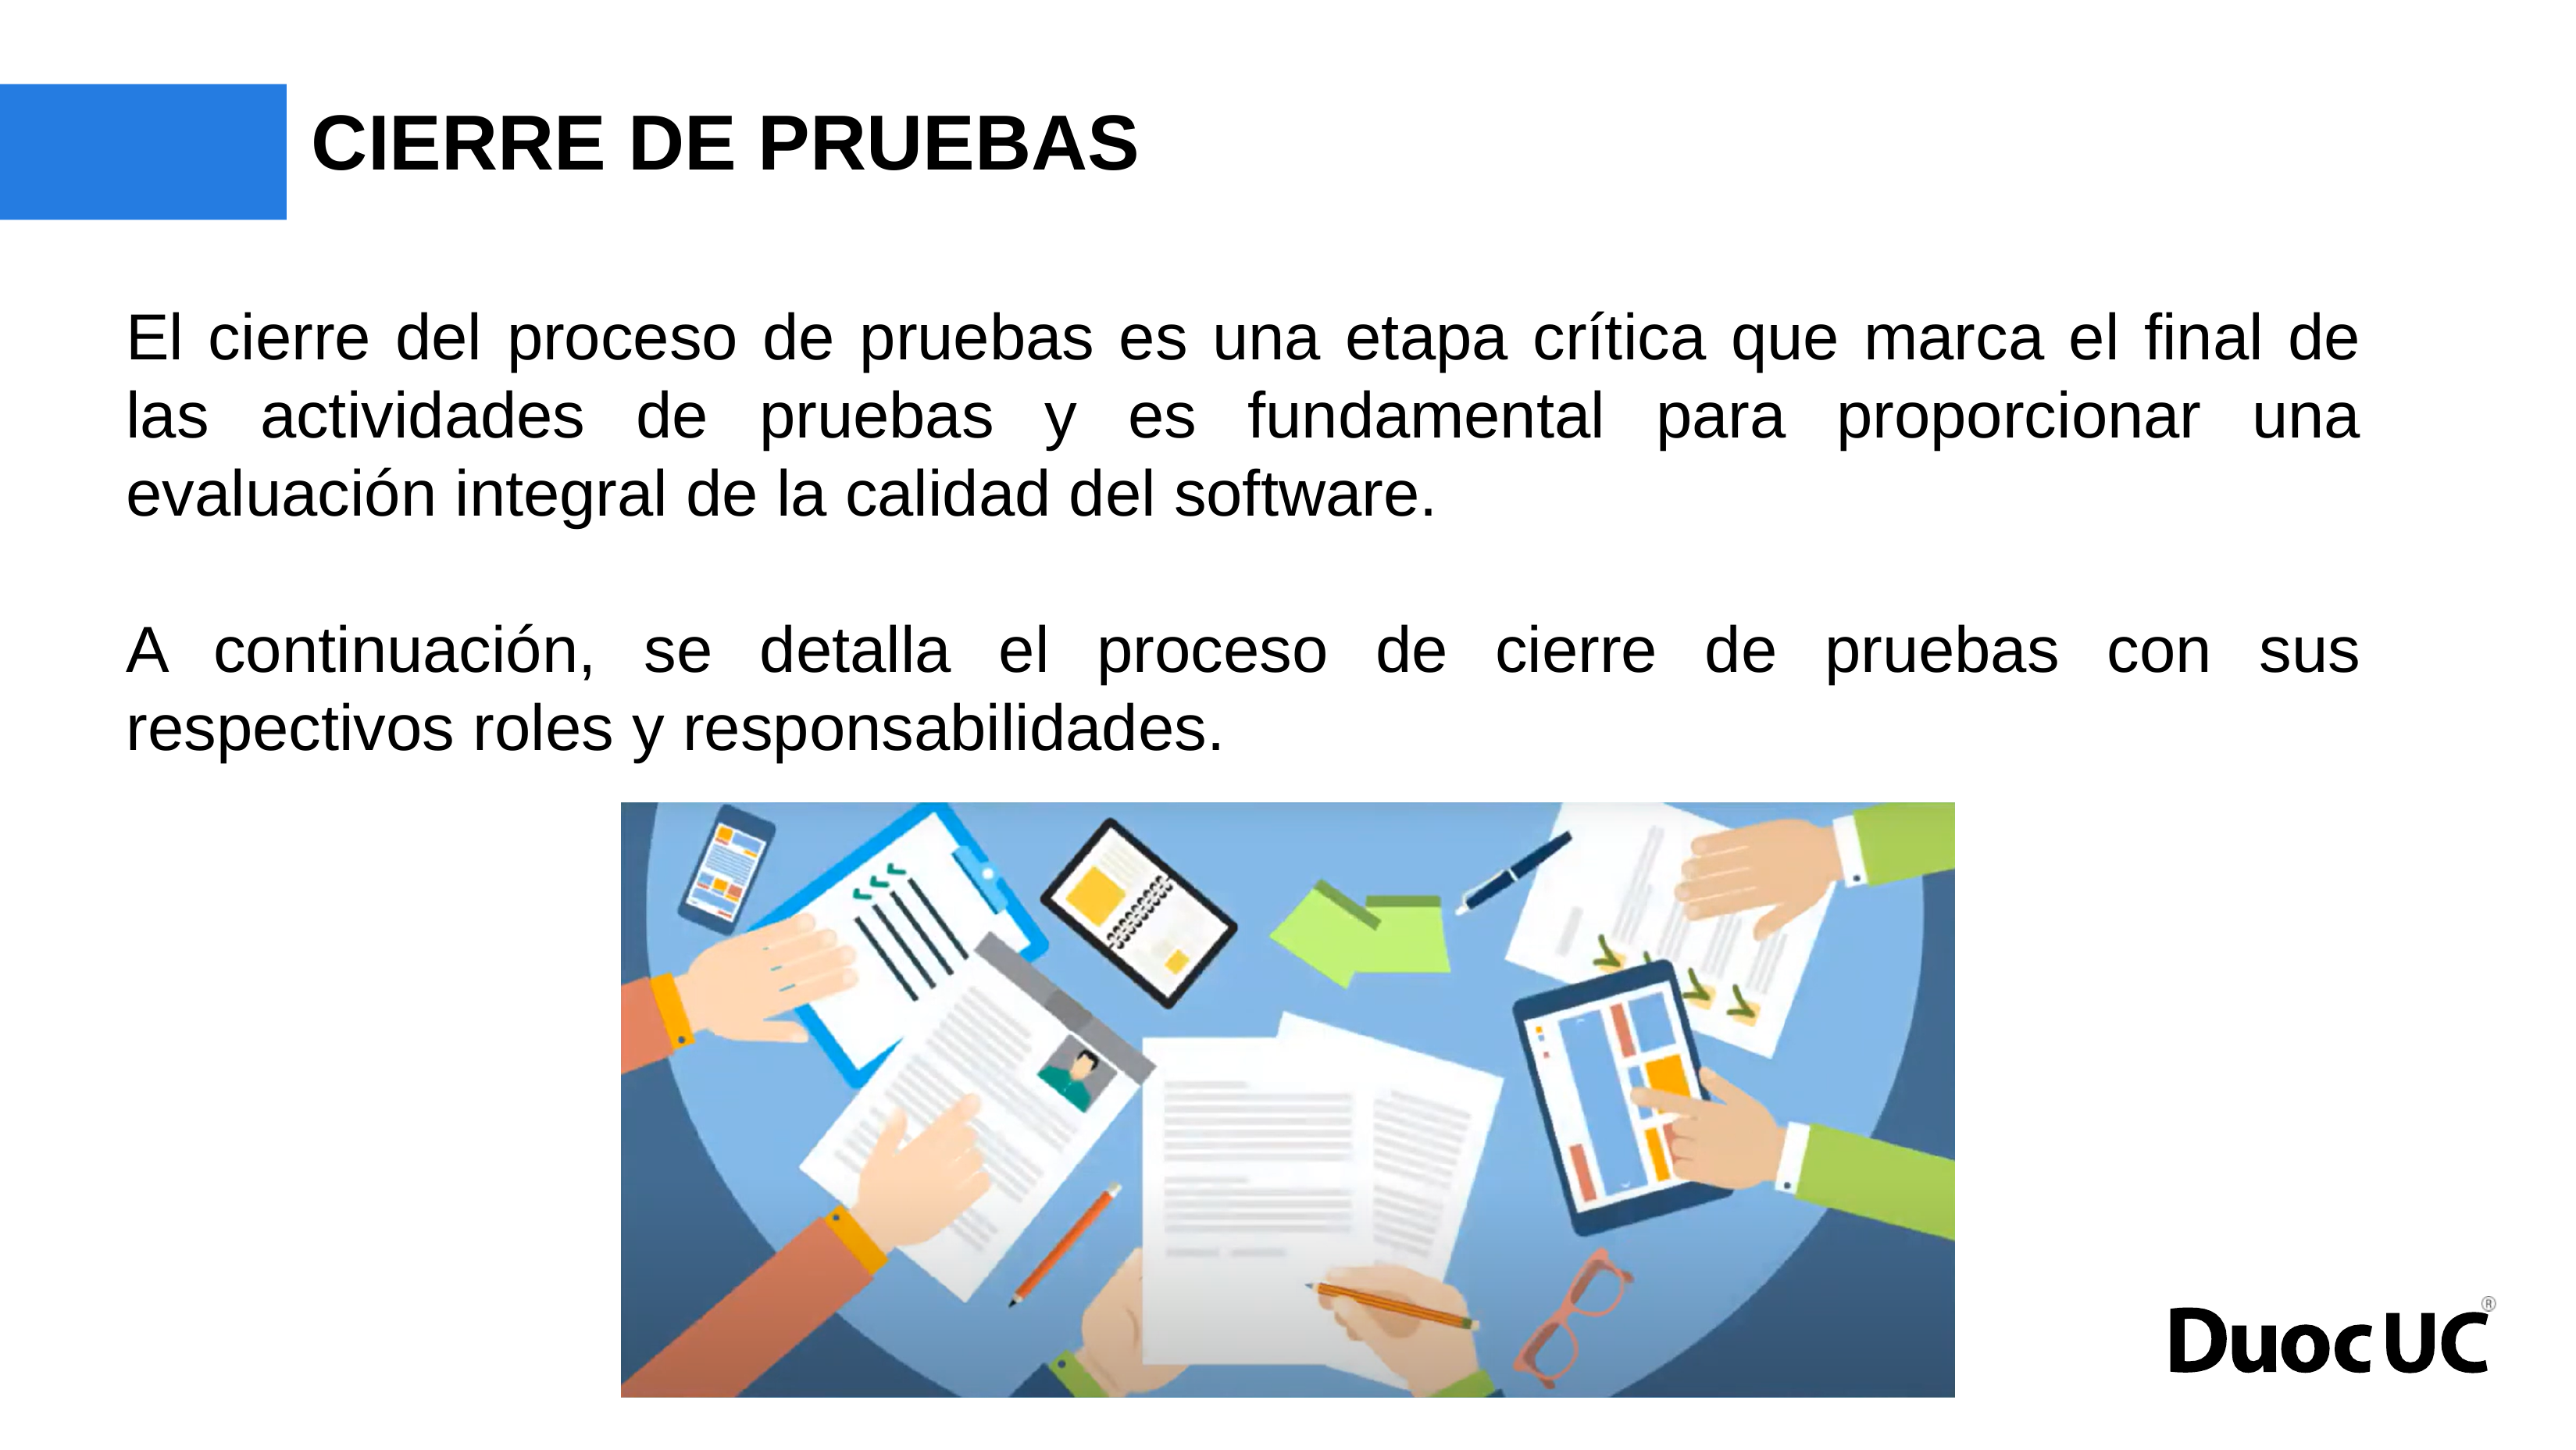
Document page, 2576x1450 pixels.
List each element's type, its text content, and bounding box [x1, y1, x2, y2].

picture [621, 802, 1955, 1398]
text_box El cierre del proceso de pruebas es una etapa crítica que marca el final de las actividades de pruebas y es fundamental para proporcionar una evaluación integral de la calidad del software. A continuación, se detalla el proceso de cierre de pruebas con sus respectivos roles y responsabilidades. [126, 295, 2362, 764]
picture [940, 812, 946, 819]
picture [844, 865, 851, 872]
picture [2481, 1296, 2496, 1312]
title CIERRE DE PRUEBAS [311, 91, 2489, 187]
